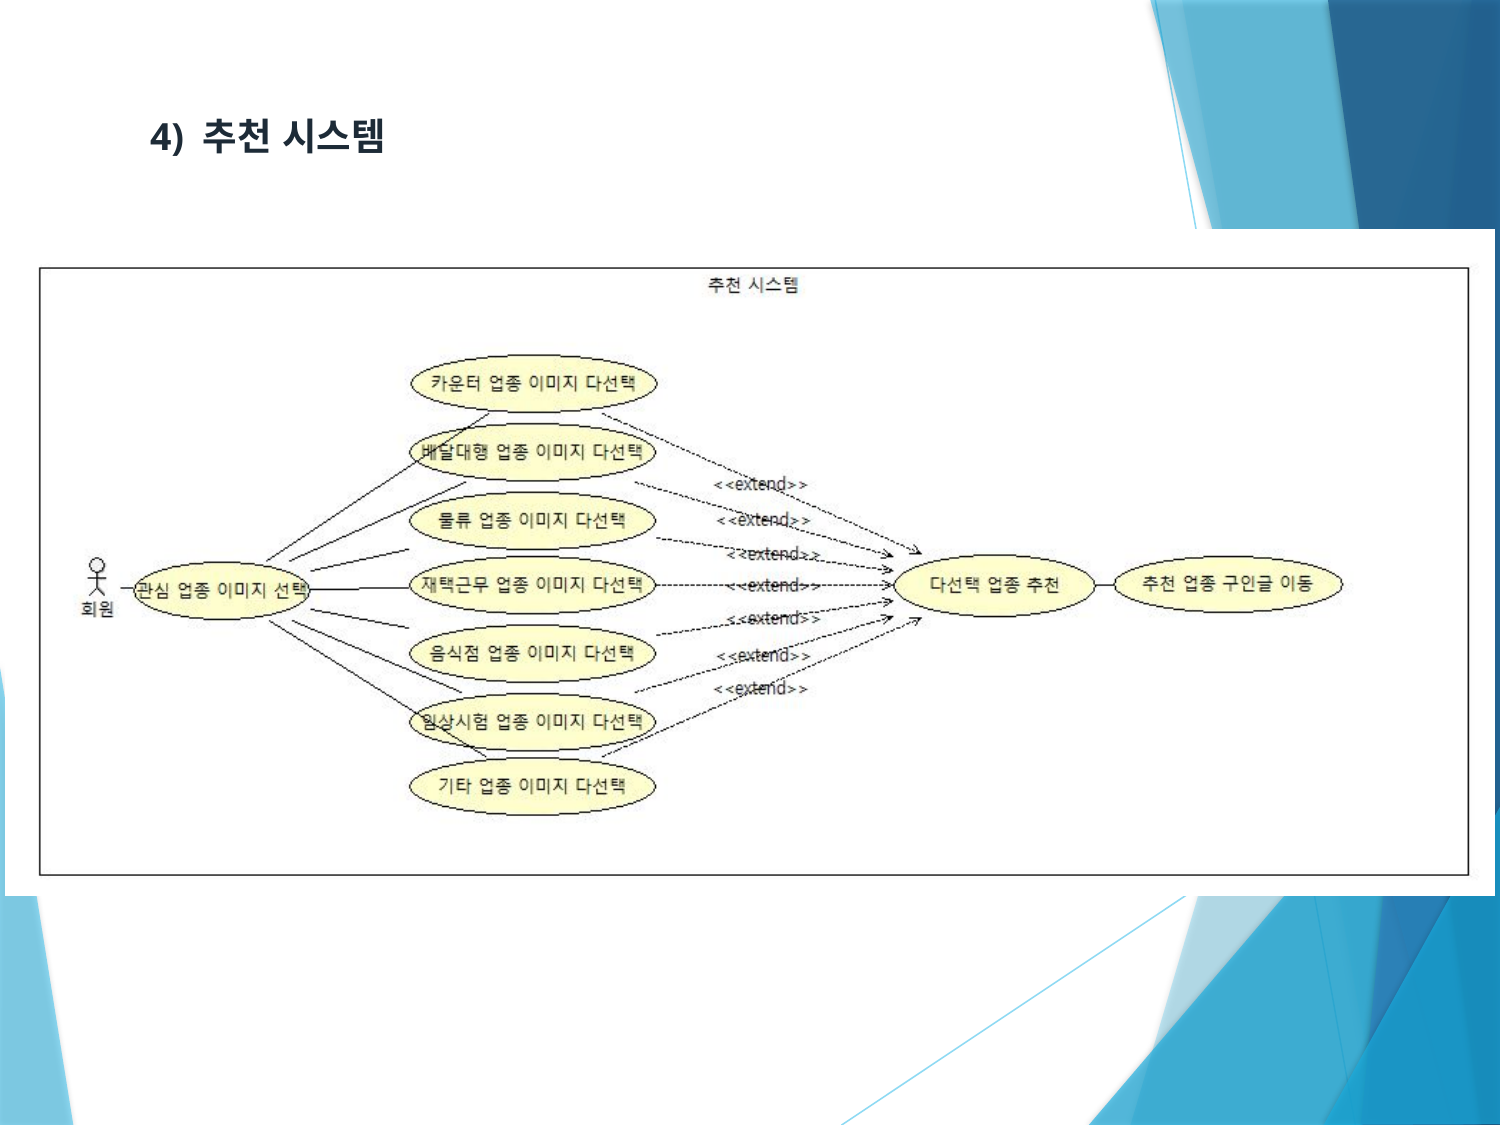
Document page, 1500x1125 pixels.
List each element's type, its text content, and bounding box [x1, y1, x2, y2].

text_box 4) 추천 시스템 [135, 67, 1485, 200]
picture [4, 228, 1496, 897]
